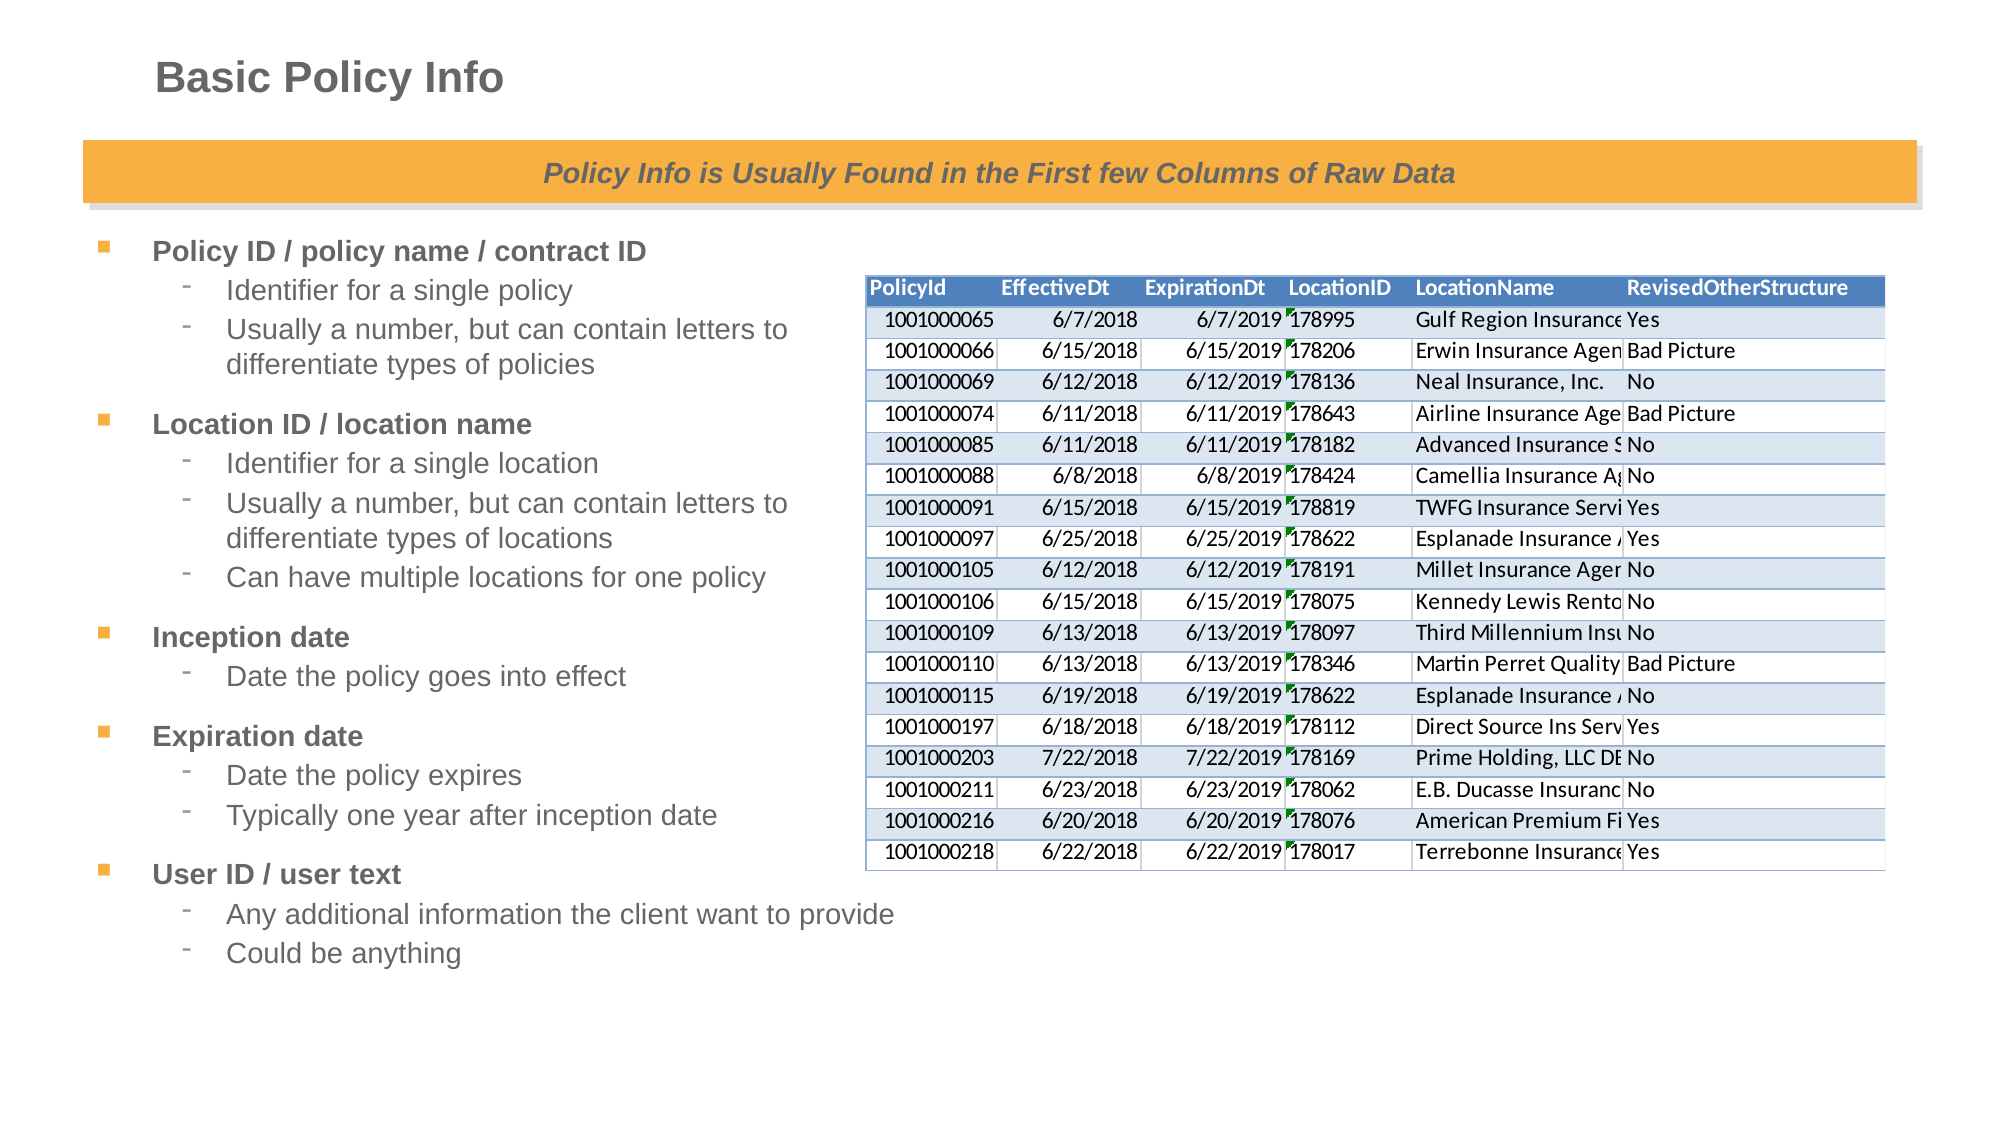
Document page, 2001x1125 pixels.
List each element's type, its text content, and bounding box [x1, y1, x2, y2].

list Policy Info is Usually Found in the First few Columns of Raw Data [83, 140, 1917, 203]
title Basic Policy Info [139, 41, 1751, 111]
picture [864, 274, 1888, 873]
list Policy ID / policy name / contract ID Identifier for a single policy Usually a number, but can contain letters to differentiate types of policies Location ID / location name Identifier for a single location Usually a number, but can contain letters to differentiate types of locations Can have multiple locations for one policy Inception date Date the policy goes into effect Expiration date Date the policy expires Typically one year after inception date User ID / user text Any additional information the client want to provide Could be anything [81, 224, 934, 923]
